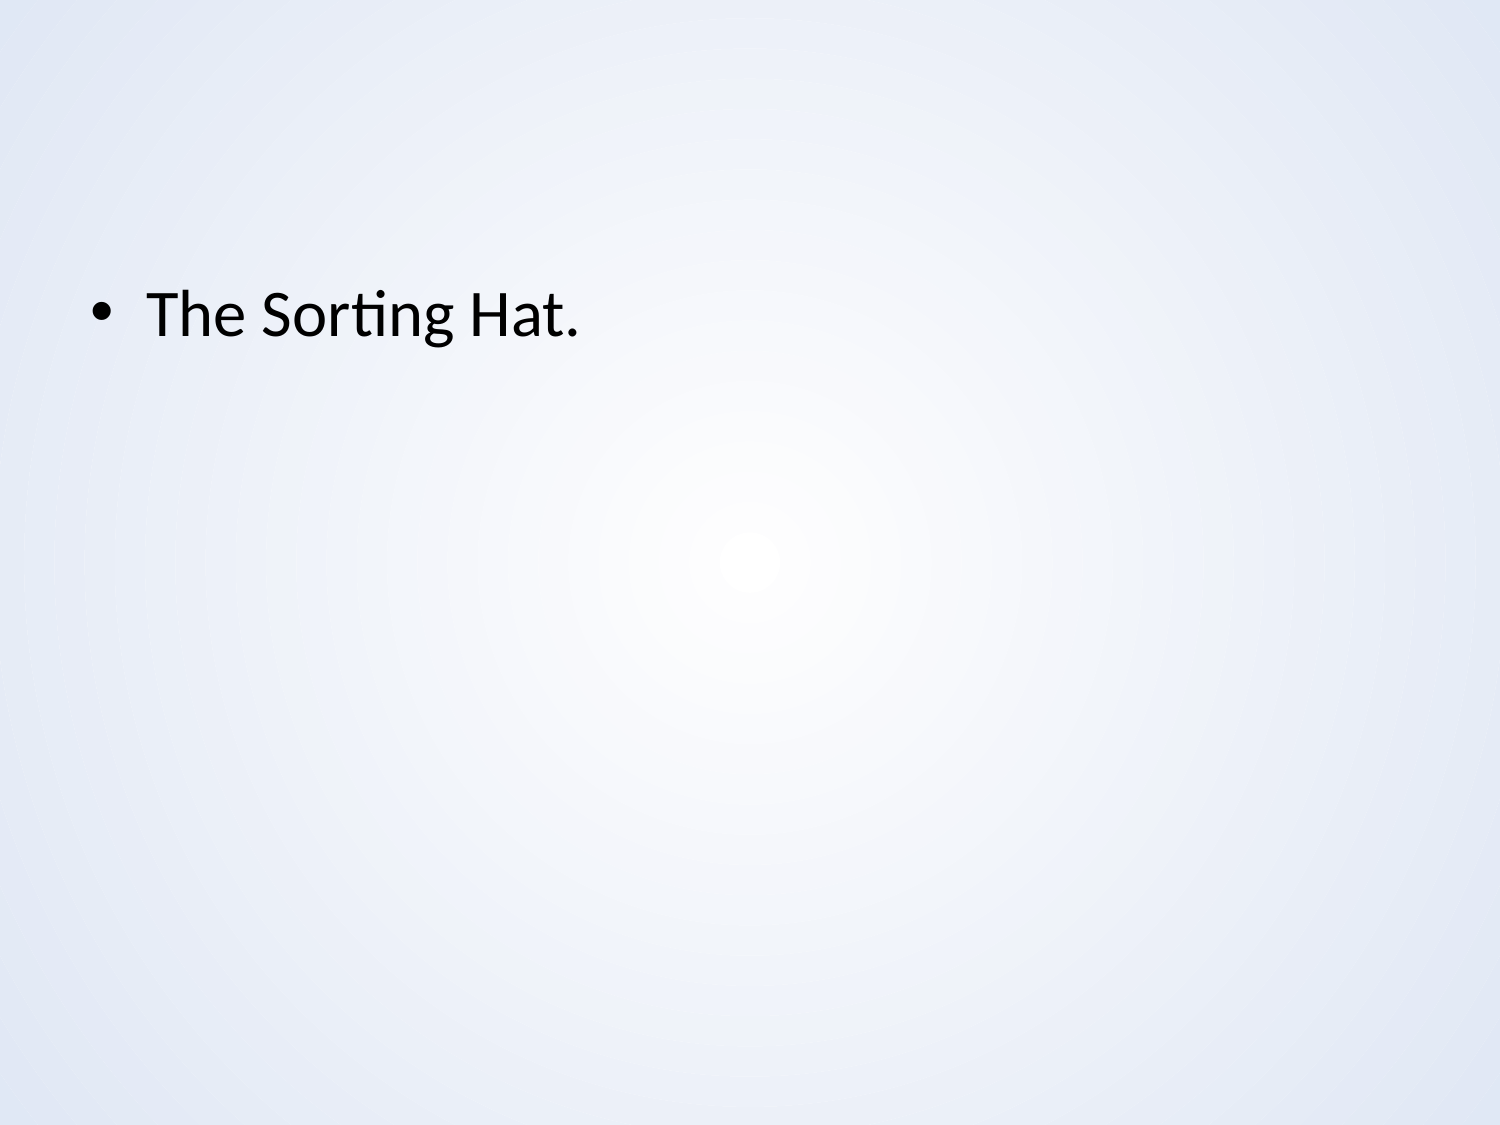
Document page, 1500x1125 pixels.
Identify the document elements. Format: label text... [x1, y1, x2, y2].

list The Sorting Hat. [75, 262, 1425, 1005]
